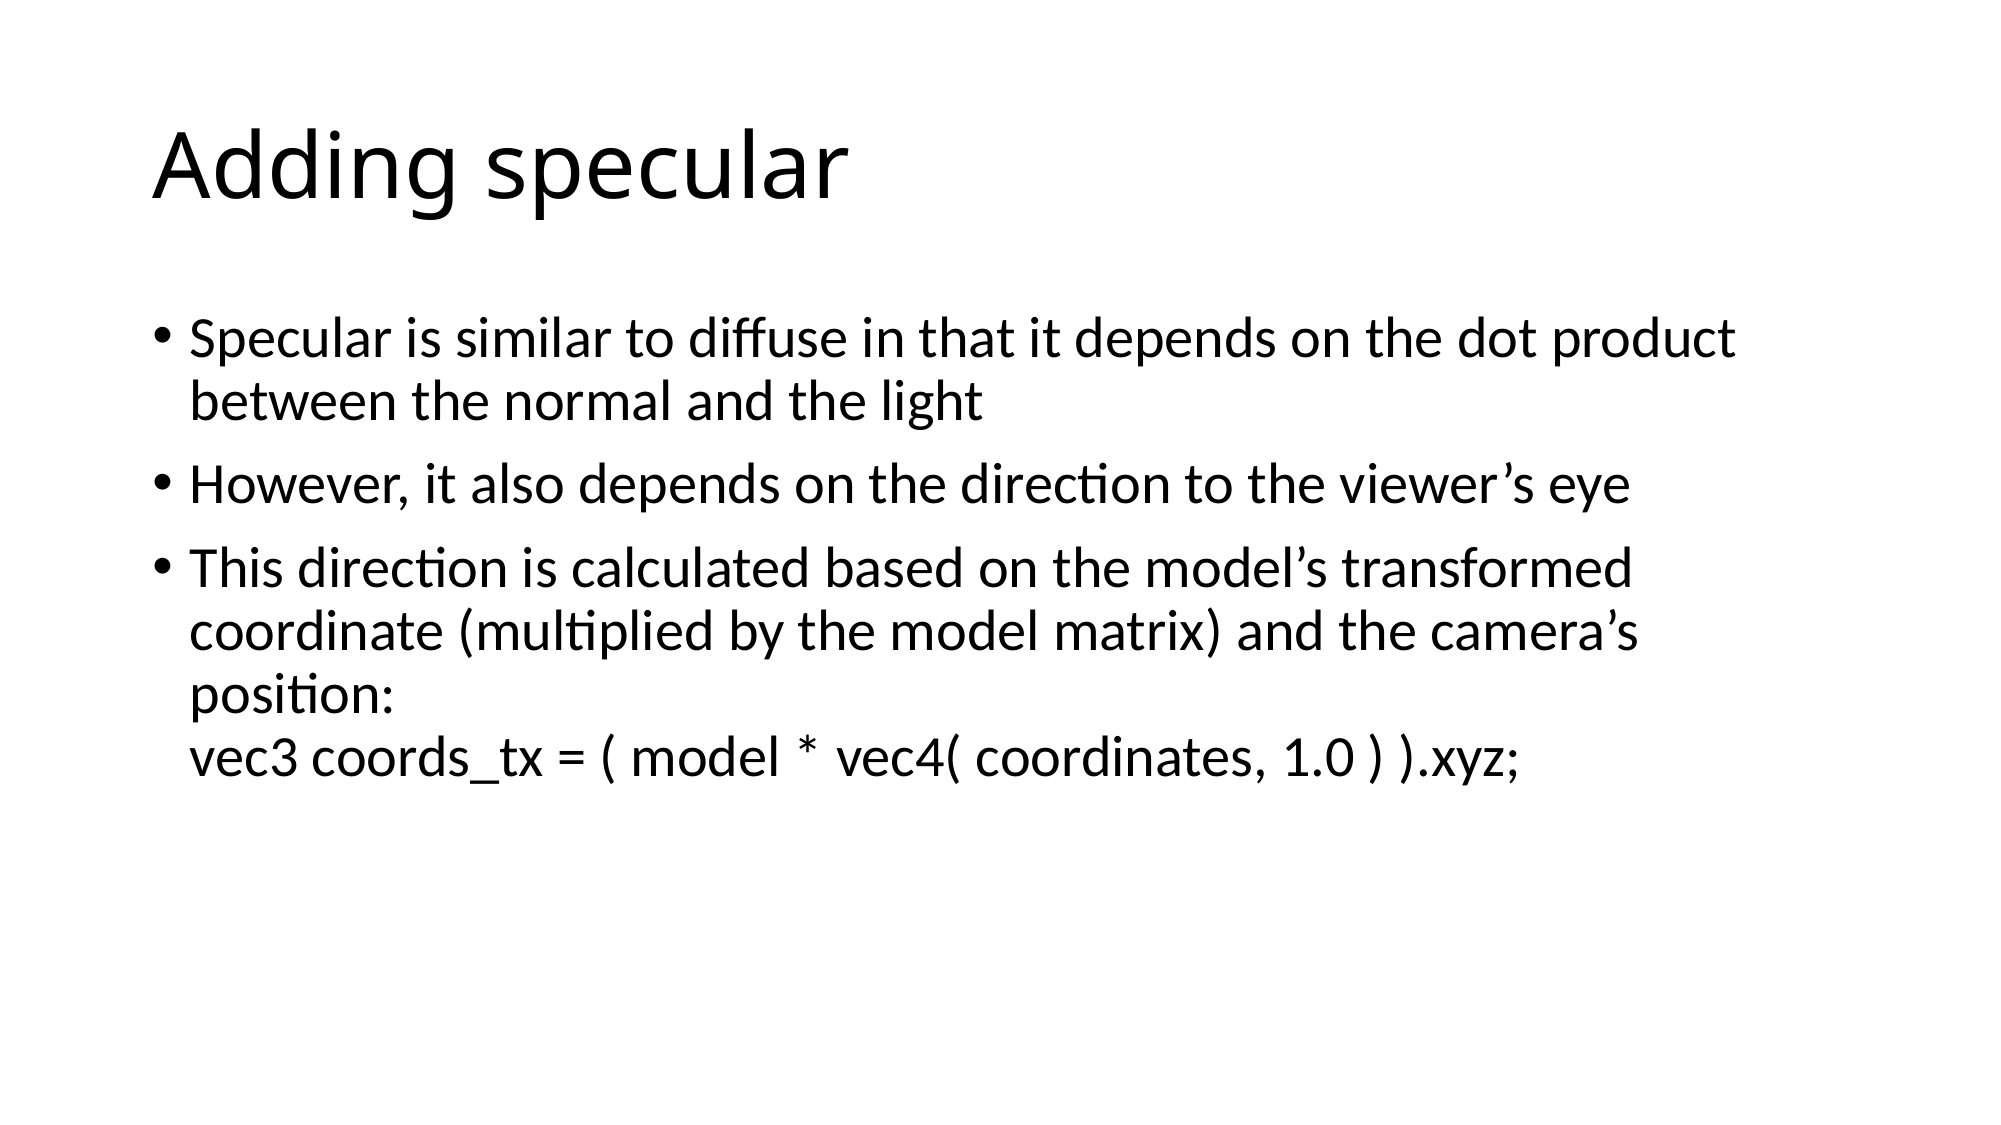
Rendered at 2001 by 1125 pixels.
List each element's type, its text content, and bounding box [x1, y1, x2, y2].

list Specular is similar to diffuse in that it depends on the dot product between the normal and the light However, it also depends on the direction to the viewer’s eye This direction is calculated based on the model’s transformed coordinate (multiplied by the model matrix) and the camera’s position: vec3 coords_tx = ( model * vec4( coordinates, 1.0 ) ).xyz; [137, 299, 1863, 1014]
title Adding specular [137, 59, 1863, 278]
